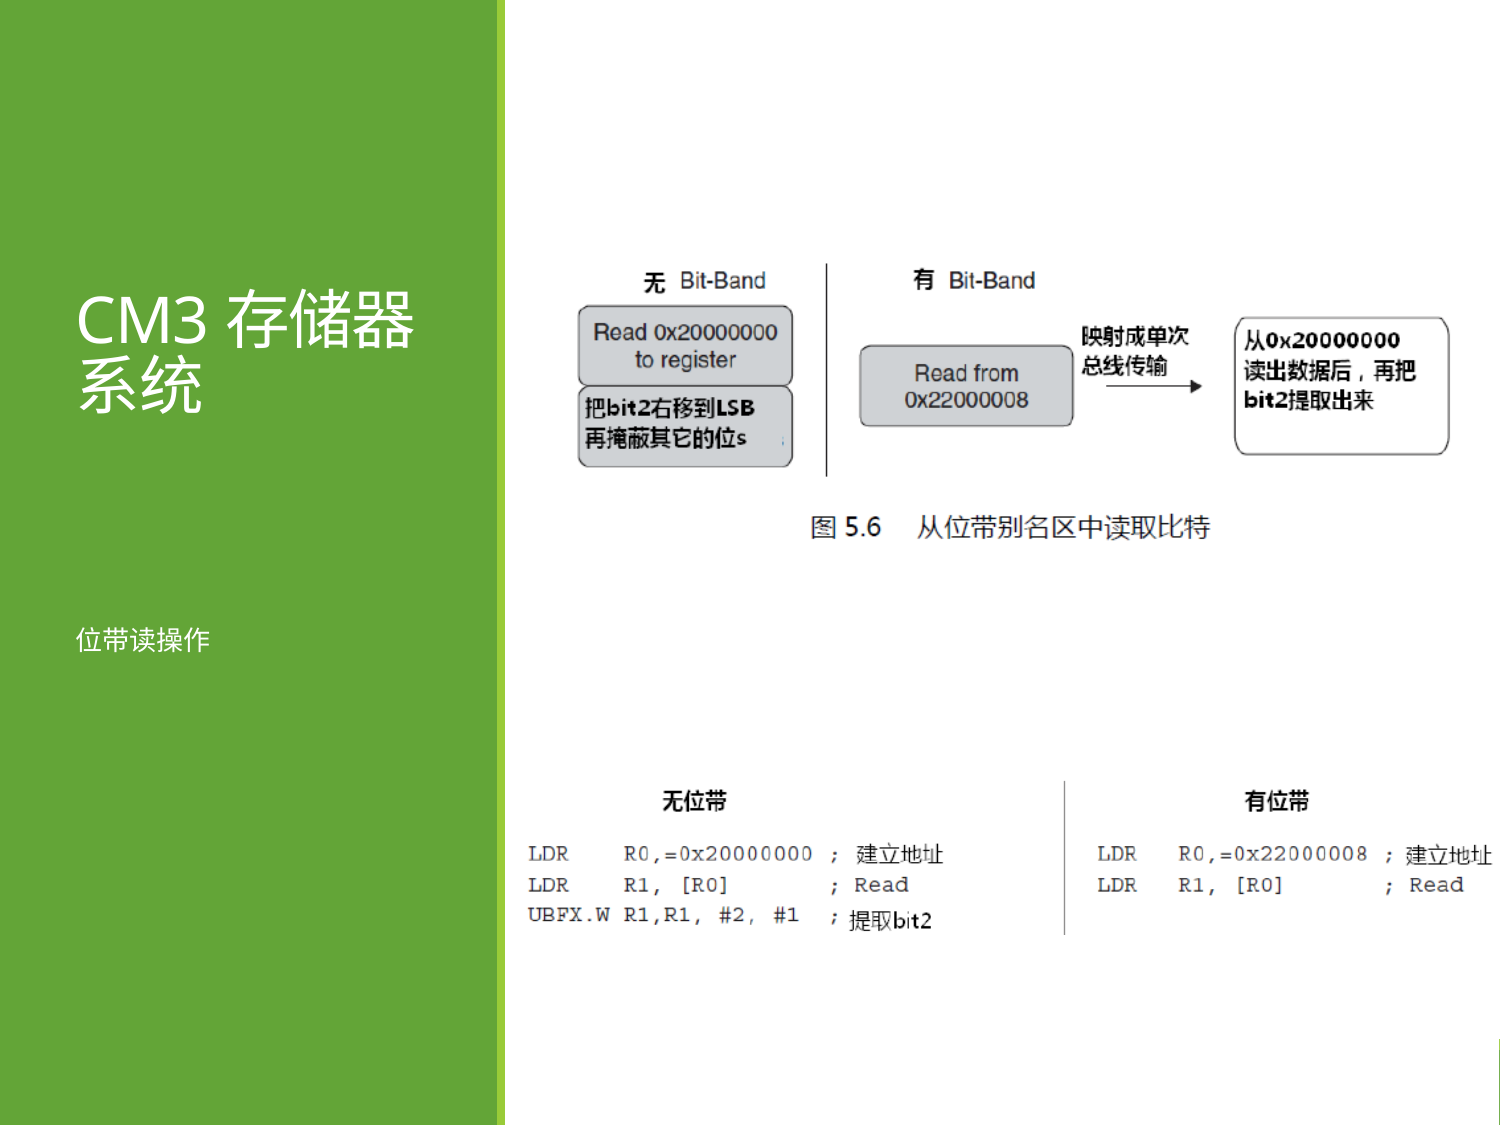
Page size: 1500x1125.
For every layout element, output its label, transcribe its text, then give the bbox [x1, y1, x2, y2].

text_box [506, 0, 1500, 1125]
list 位带读操作 [60, 600, 441, 983]
text_box [496, 0, 506, 1125]
picture [554, 256, 1457, 547]
text_box [0, 0, 496, 1125]
picture [521, 769, 1500, 936]
title CM3存储器系统 [60, 84, 441, 430]
